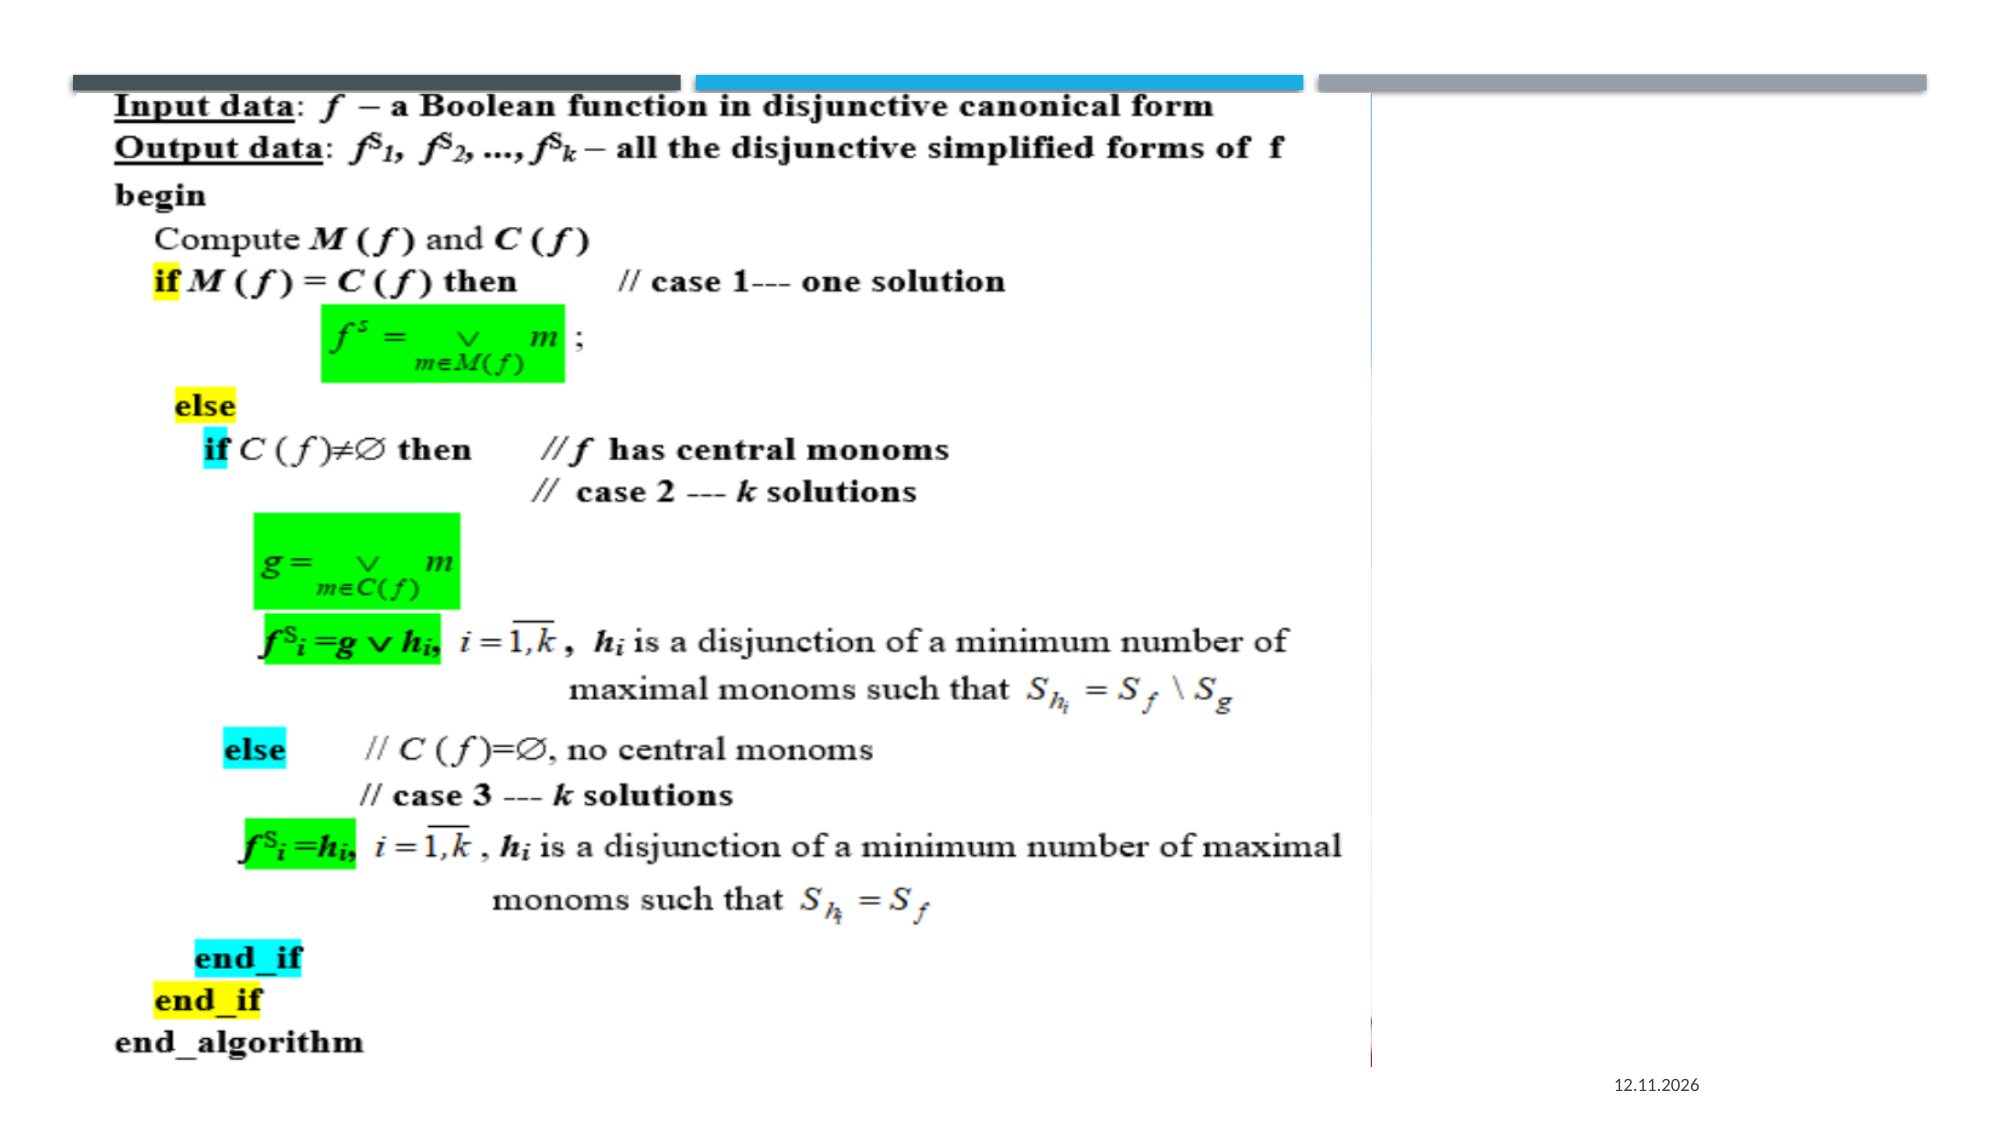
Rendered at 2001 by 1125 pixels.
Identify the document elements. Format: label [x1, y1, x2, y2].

slide_number [1247, 1053, 1715, 1114]
picture [76, 92, 1373, 1068]
